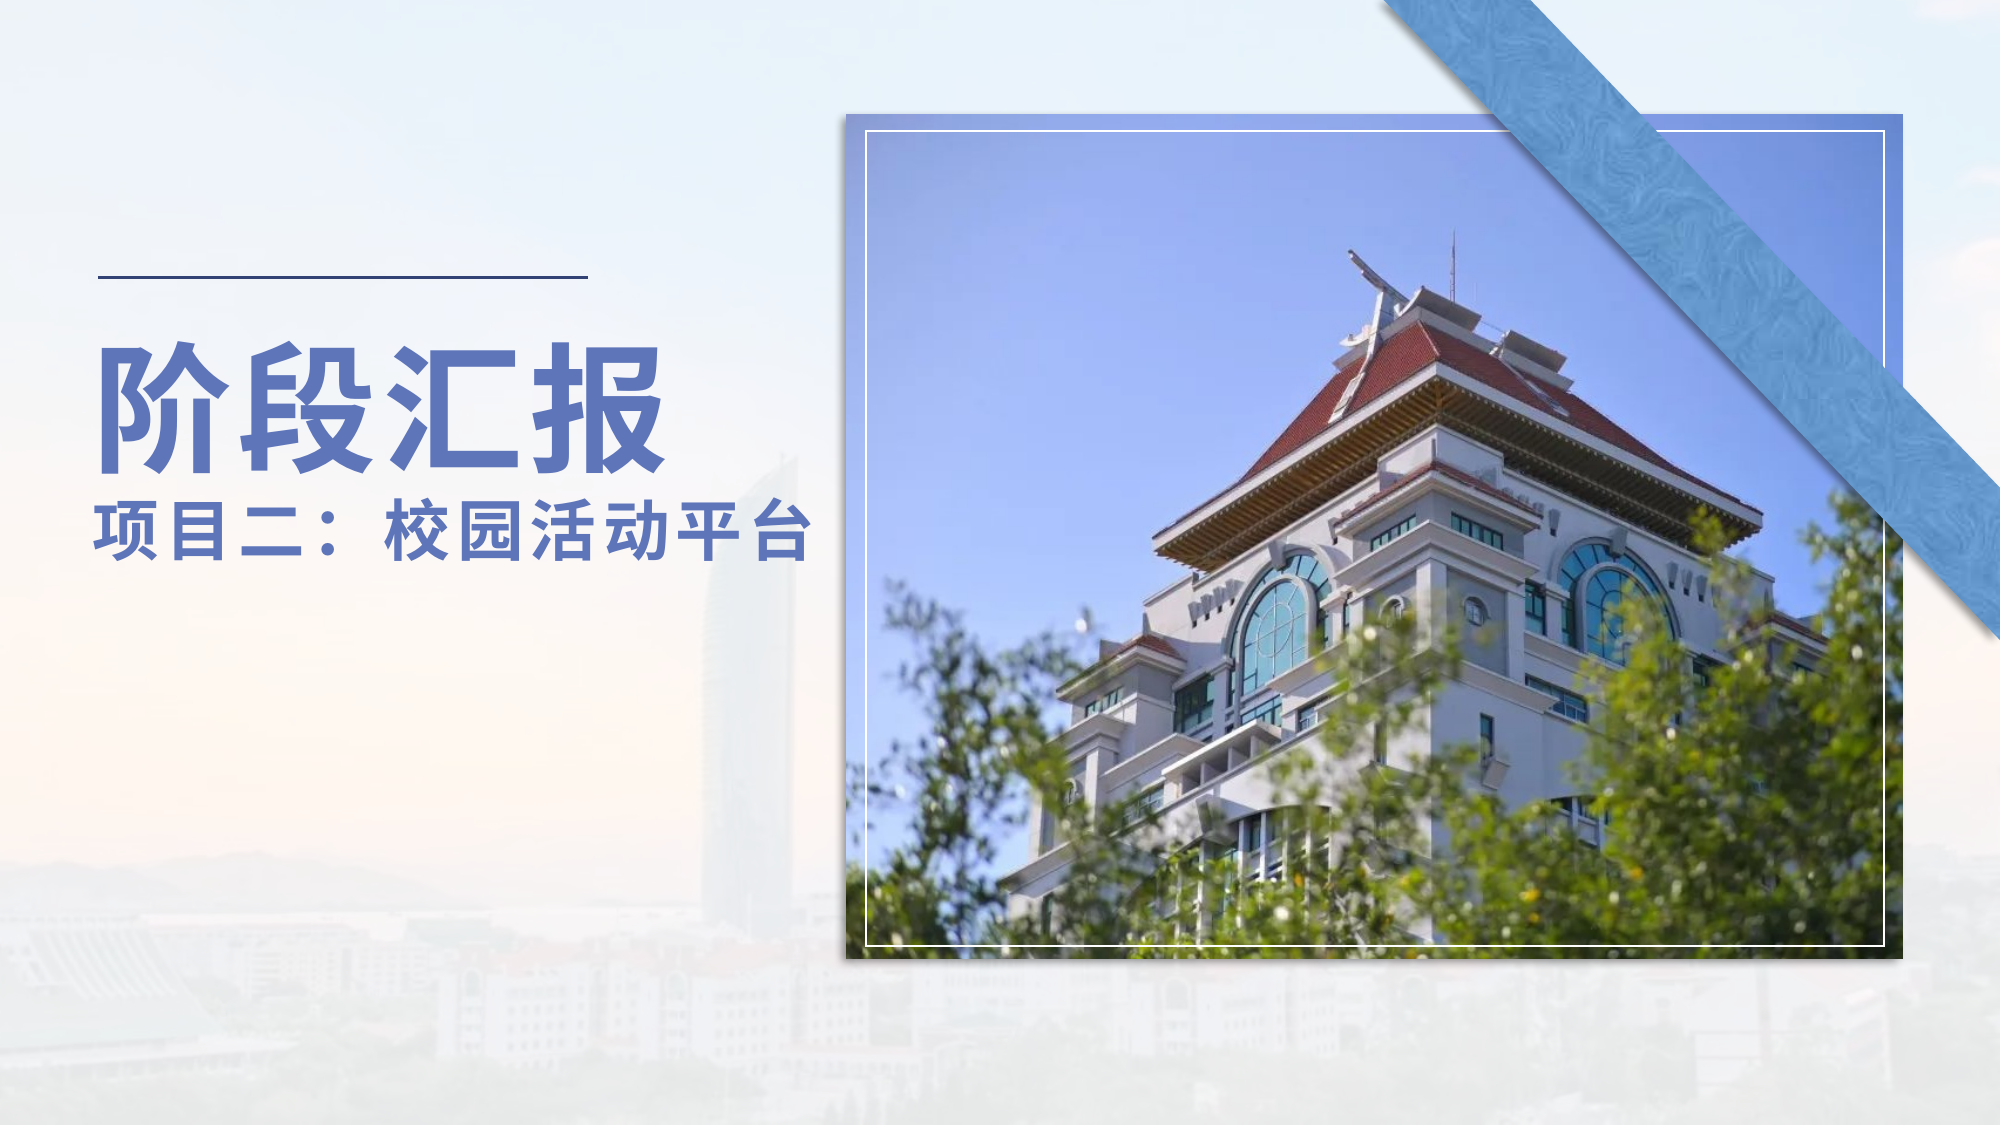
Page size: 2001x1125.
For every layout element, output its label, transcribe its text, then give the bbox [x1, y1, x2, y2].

text_box [1382, 0, 1642, 114]
text_box [1903, 385, 2000, 642]
title 阶段汇报 项目二：校园活动平台 [77, 285, 834, 577]
picture [846, 114, 1903, 959]
